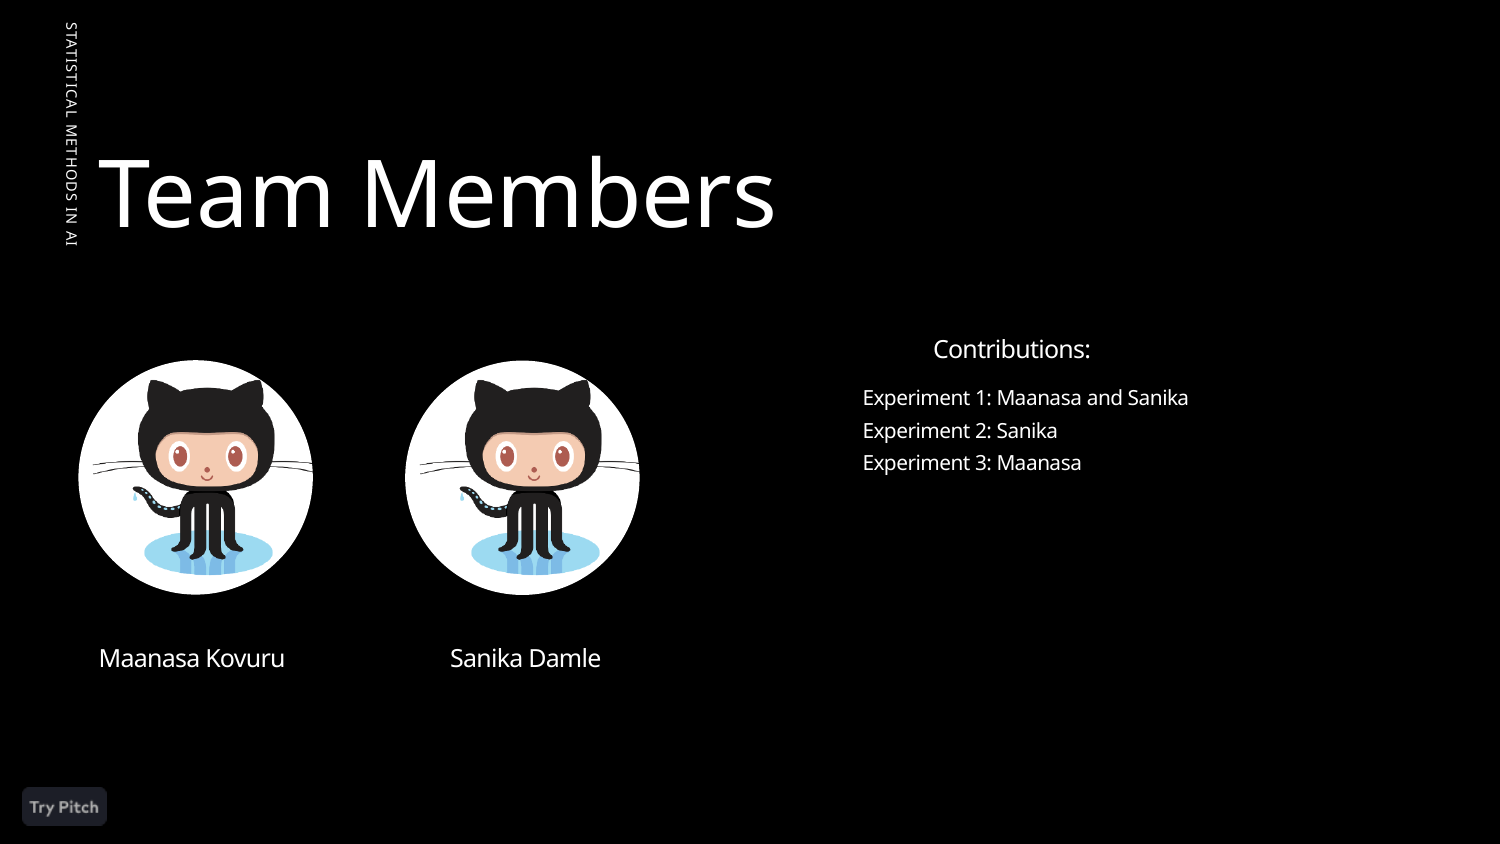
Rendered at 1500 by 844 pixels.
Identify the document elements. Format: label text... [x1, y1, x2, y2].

text_box STATISTICAL METHODS IN AI [63, 22, 86, 473]
picture [405, 360, 640, 595]
text_box Experiment 1: Maanasa and Sanika Experiment 2: Sanika Experiment 3: Maanasa [862, 377, 1463, 475]
text_box Team Members [98, 152, 1449, 247]
picture [78, 360, 313, 595]
picture [22, 787, 107, 826]
text_box Sanika Damle [450, 632, 901, 673]
text_box Contributions: [933, 323, 1092, 364]
text_box Maanasa Kovuru [98, 632, 450, 673]
